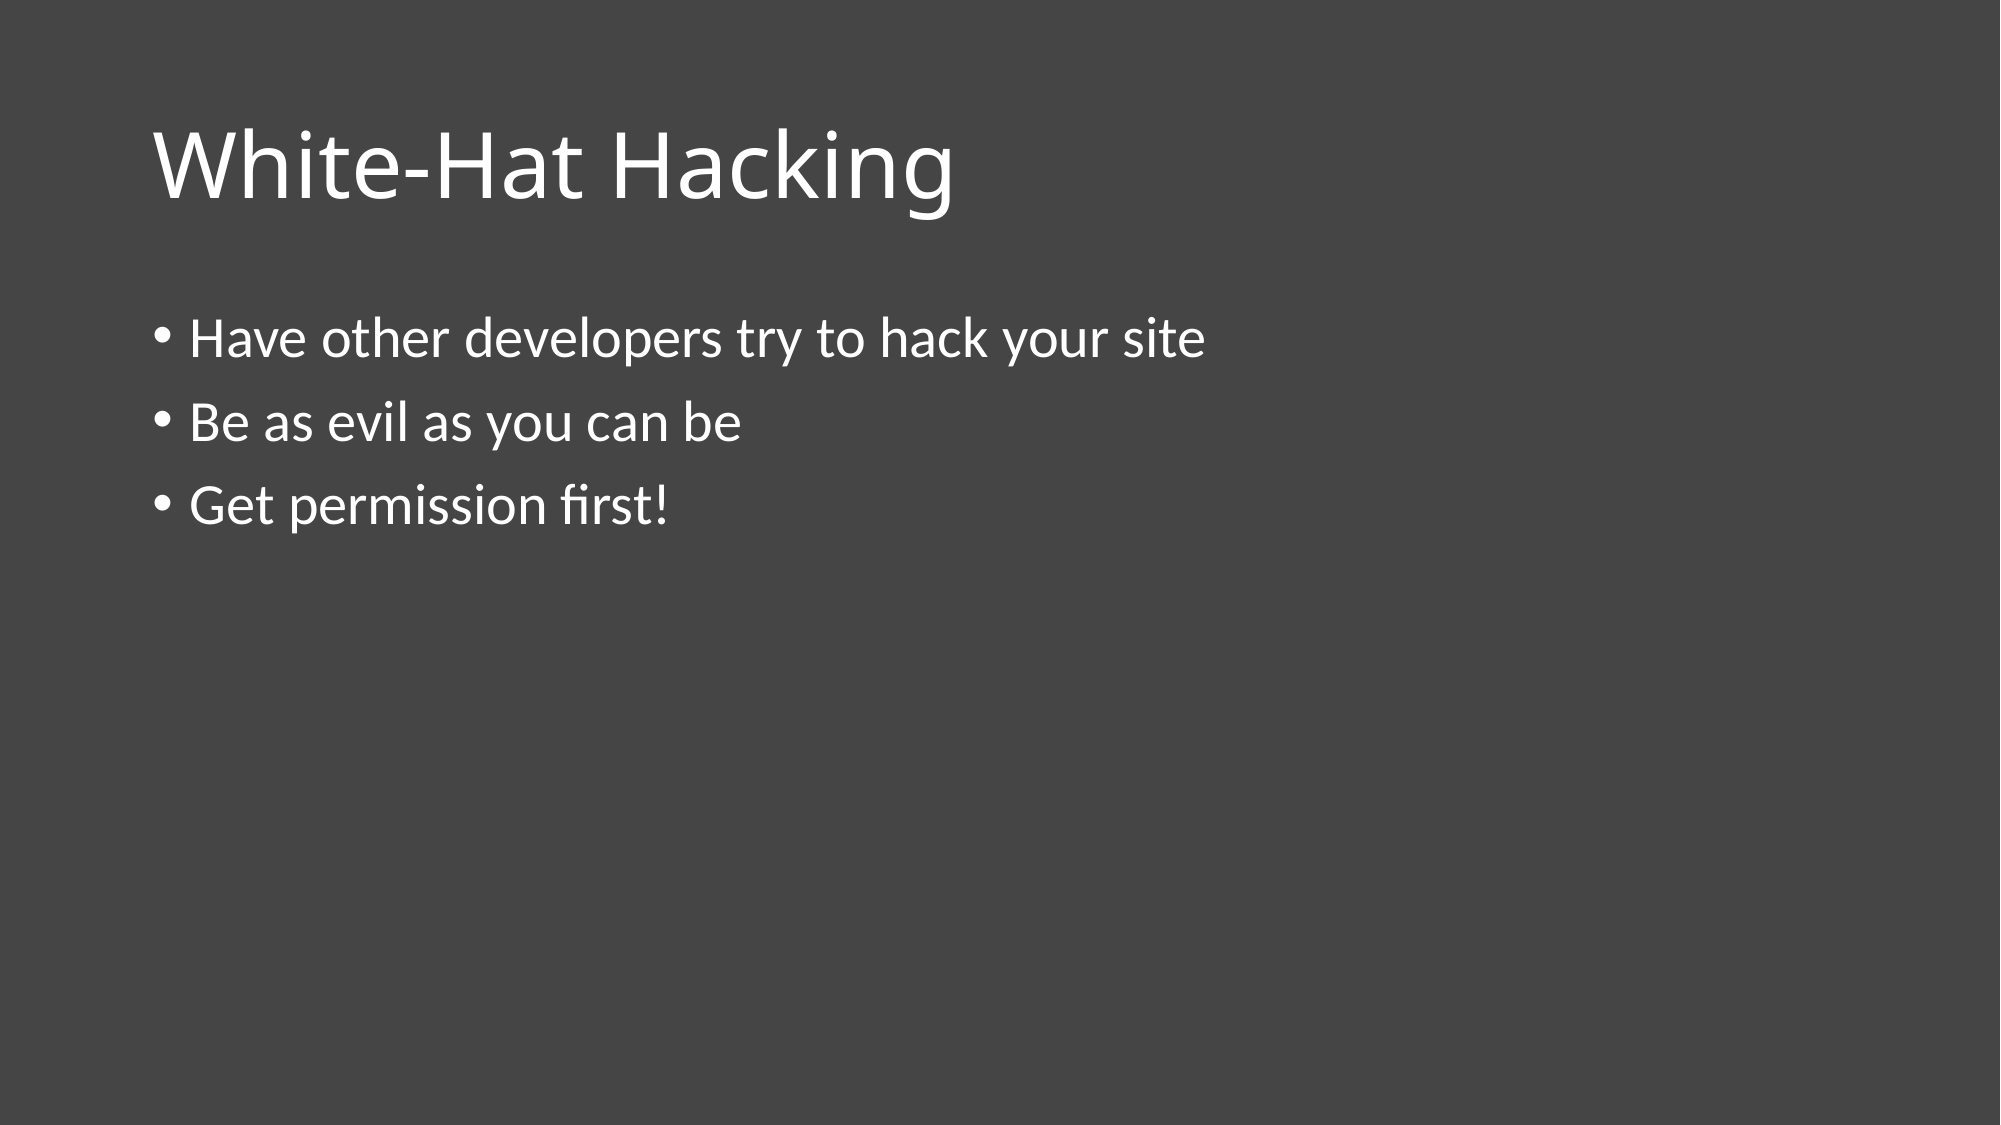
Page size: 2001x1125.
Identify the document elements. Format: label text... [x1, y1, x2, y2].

title White-Hat Hacking [137, 59, 1863, 278]
list Have other developers try to hack your site Be as evil as you can be Get permission first! [137, 299, 1863, 1014]
